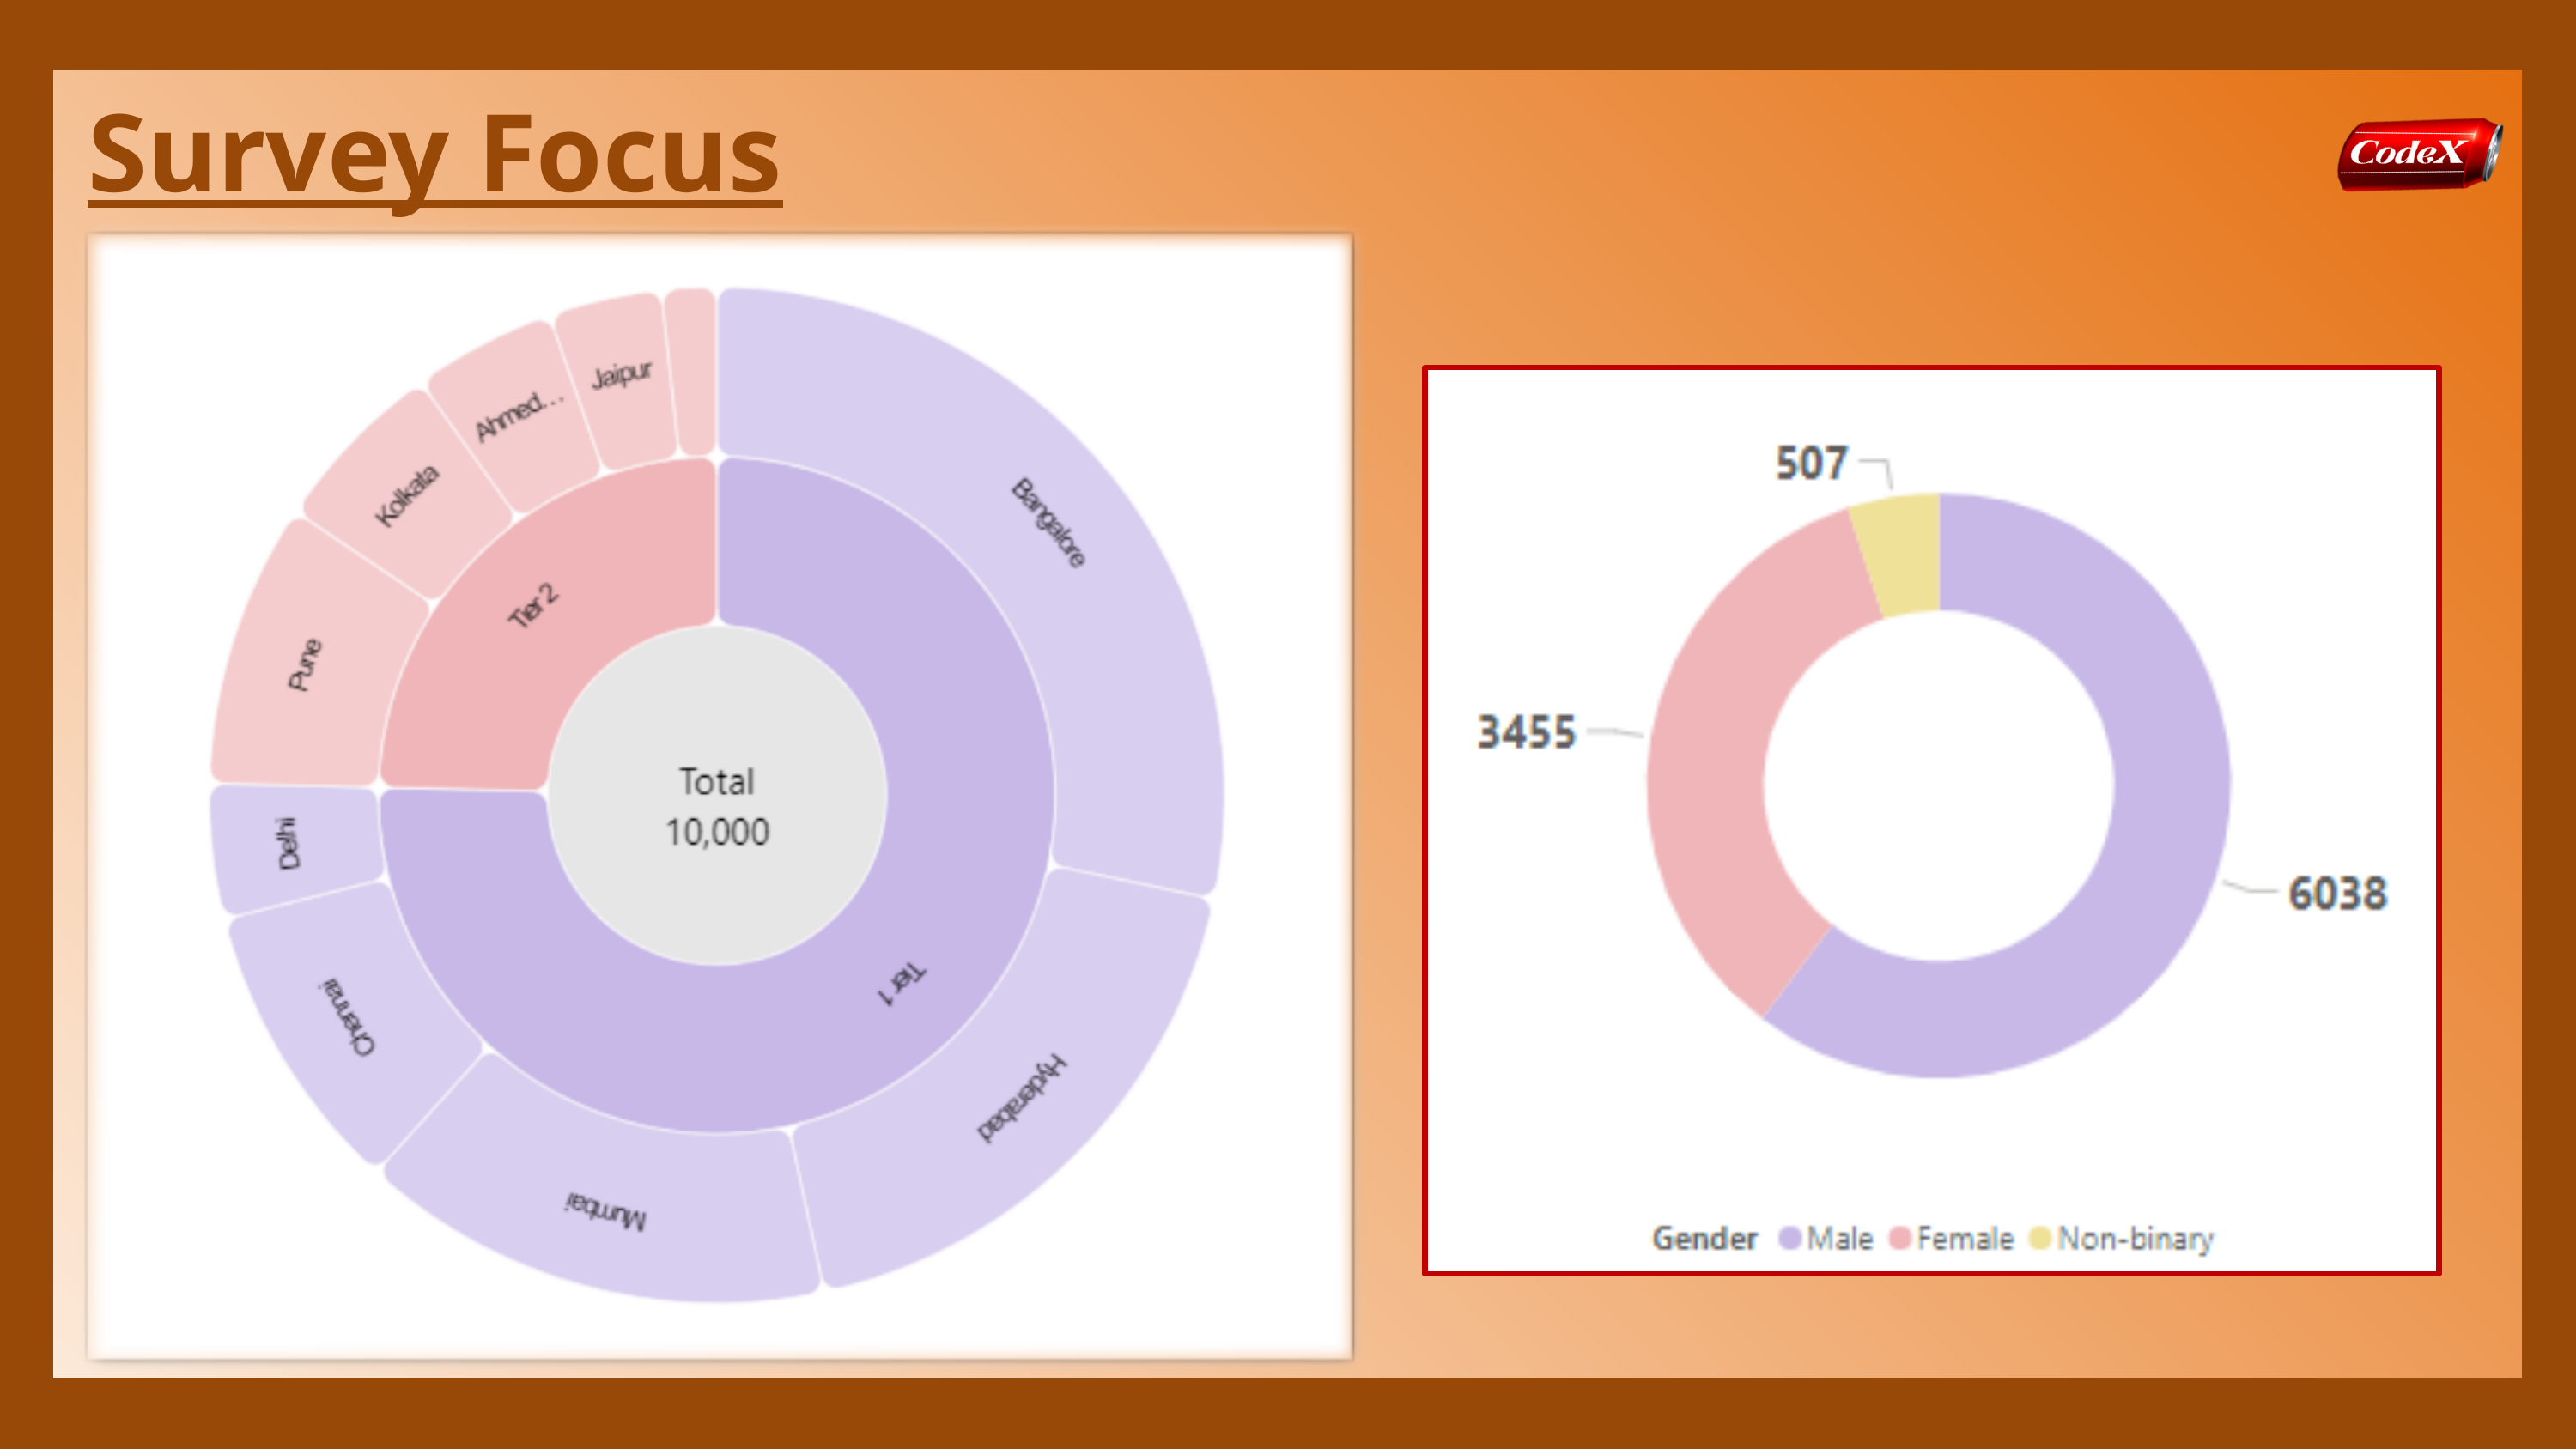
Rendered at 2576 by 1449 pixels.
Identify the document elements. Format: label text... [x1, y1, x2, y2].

text_box [0, 15, 2576, 1433]
picture [2295, 49, 2543, 262]
picture [78, 222, 1367, 1374]
text_box Survey Focus [75, 78, 1102, 220]
picture [1427, 369, 2437, 1272]
